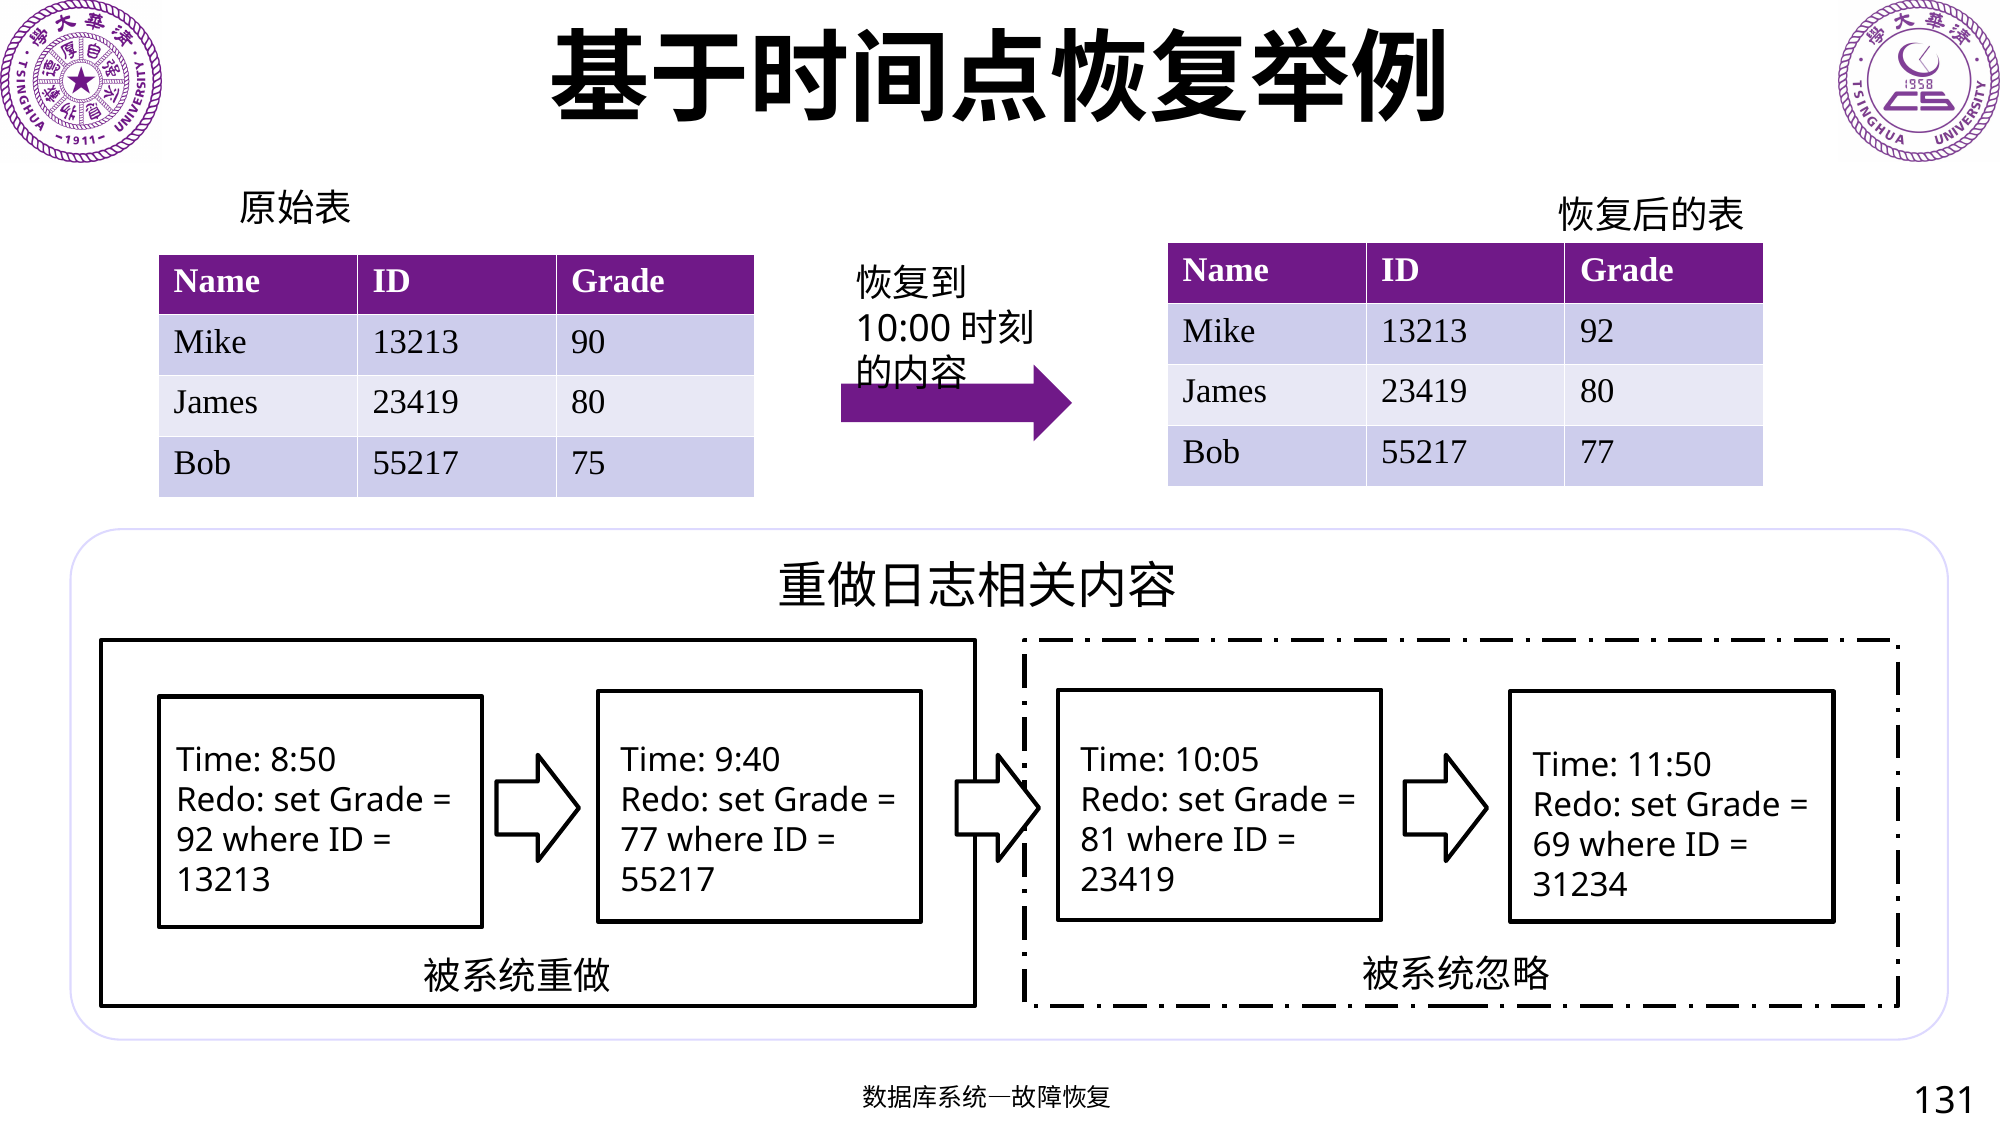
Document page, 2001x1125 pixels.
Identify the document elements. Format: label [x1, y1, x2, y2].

table_cell [1565, 304, 1763, 364]
text_box [1543, 183, 1801, 244]
table_cell [1168, 426, 1366, 486]
text_box [839, 251, 1082, 444]
table_cell [1565, 426, 1763, 486]
footer [670, 1073, 1304, 1125]
table_cell [1367, 304, 1564, 364]
table_cell [557, 376, 754, 436]
slide_number [1898, 1069, 2000, 1125]
table_cell [1367, 365, 1564, 425]
table_cell [557, 315, 754, 375]
table_cell [358, 315, 556, 375]
table_header [358, 255, 556, 314]
text_box [224, 176, 483, 237]
table_header [1565, 244, 1763, 303]
table_header [159, 255, 357, 314]
table_cell [557, 437, 754, 497]
table_cell [358, 437, 556, 497]
table_cell [1168, 304, 1366, 364]
table_cell [159, 437, 357, 497]
picture [0, 0, 162, 163]
table_cell [1367, 426, 1564, 486]
table_header [557, 255, 754, 314]
table_cell [358, 376, 556, 436]
table_cell [159, 376, 357, 436]
table_header [1367, 243, 1564, 303]
table_cell [1168, 365, 1366, 425]
text_box [70, 529, 1948, 1040]
title [172, 17, 1828, 130]
table_header [1168, 243, 1366, 303]
picture [1838, 0, 2000, 162]
table_cell [1565, 365, 1763, 425]
table_cell [159, 315, 357, 375]
